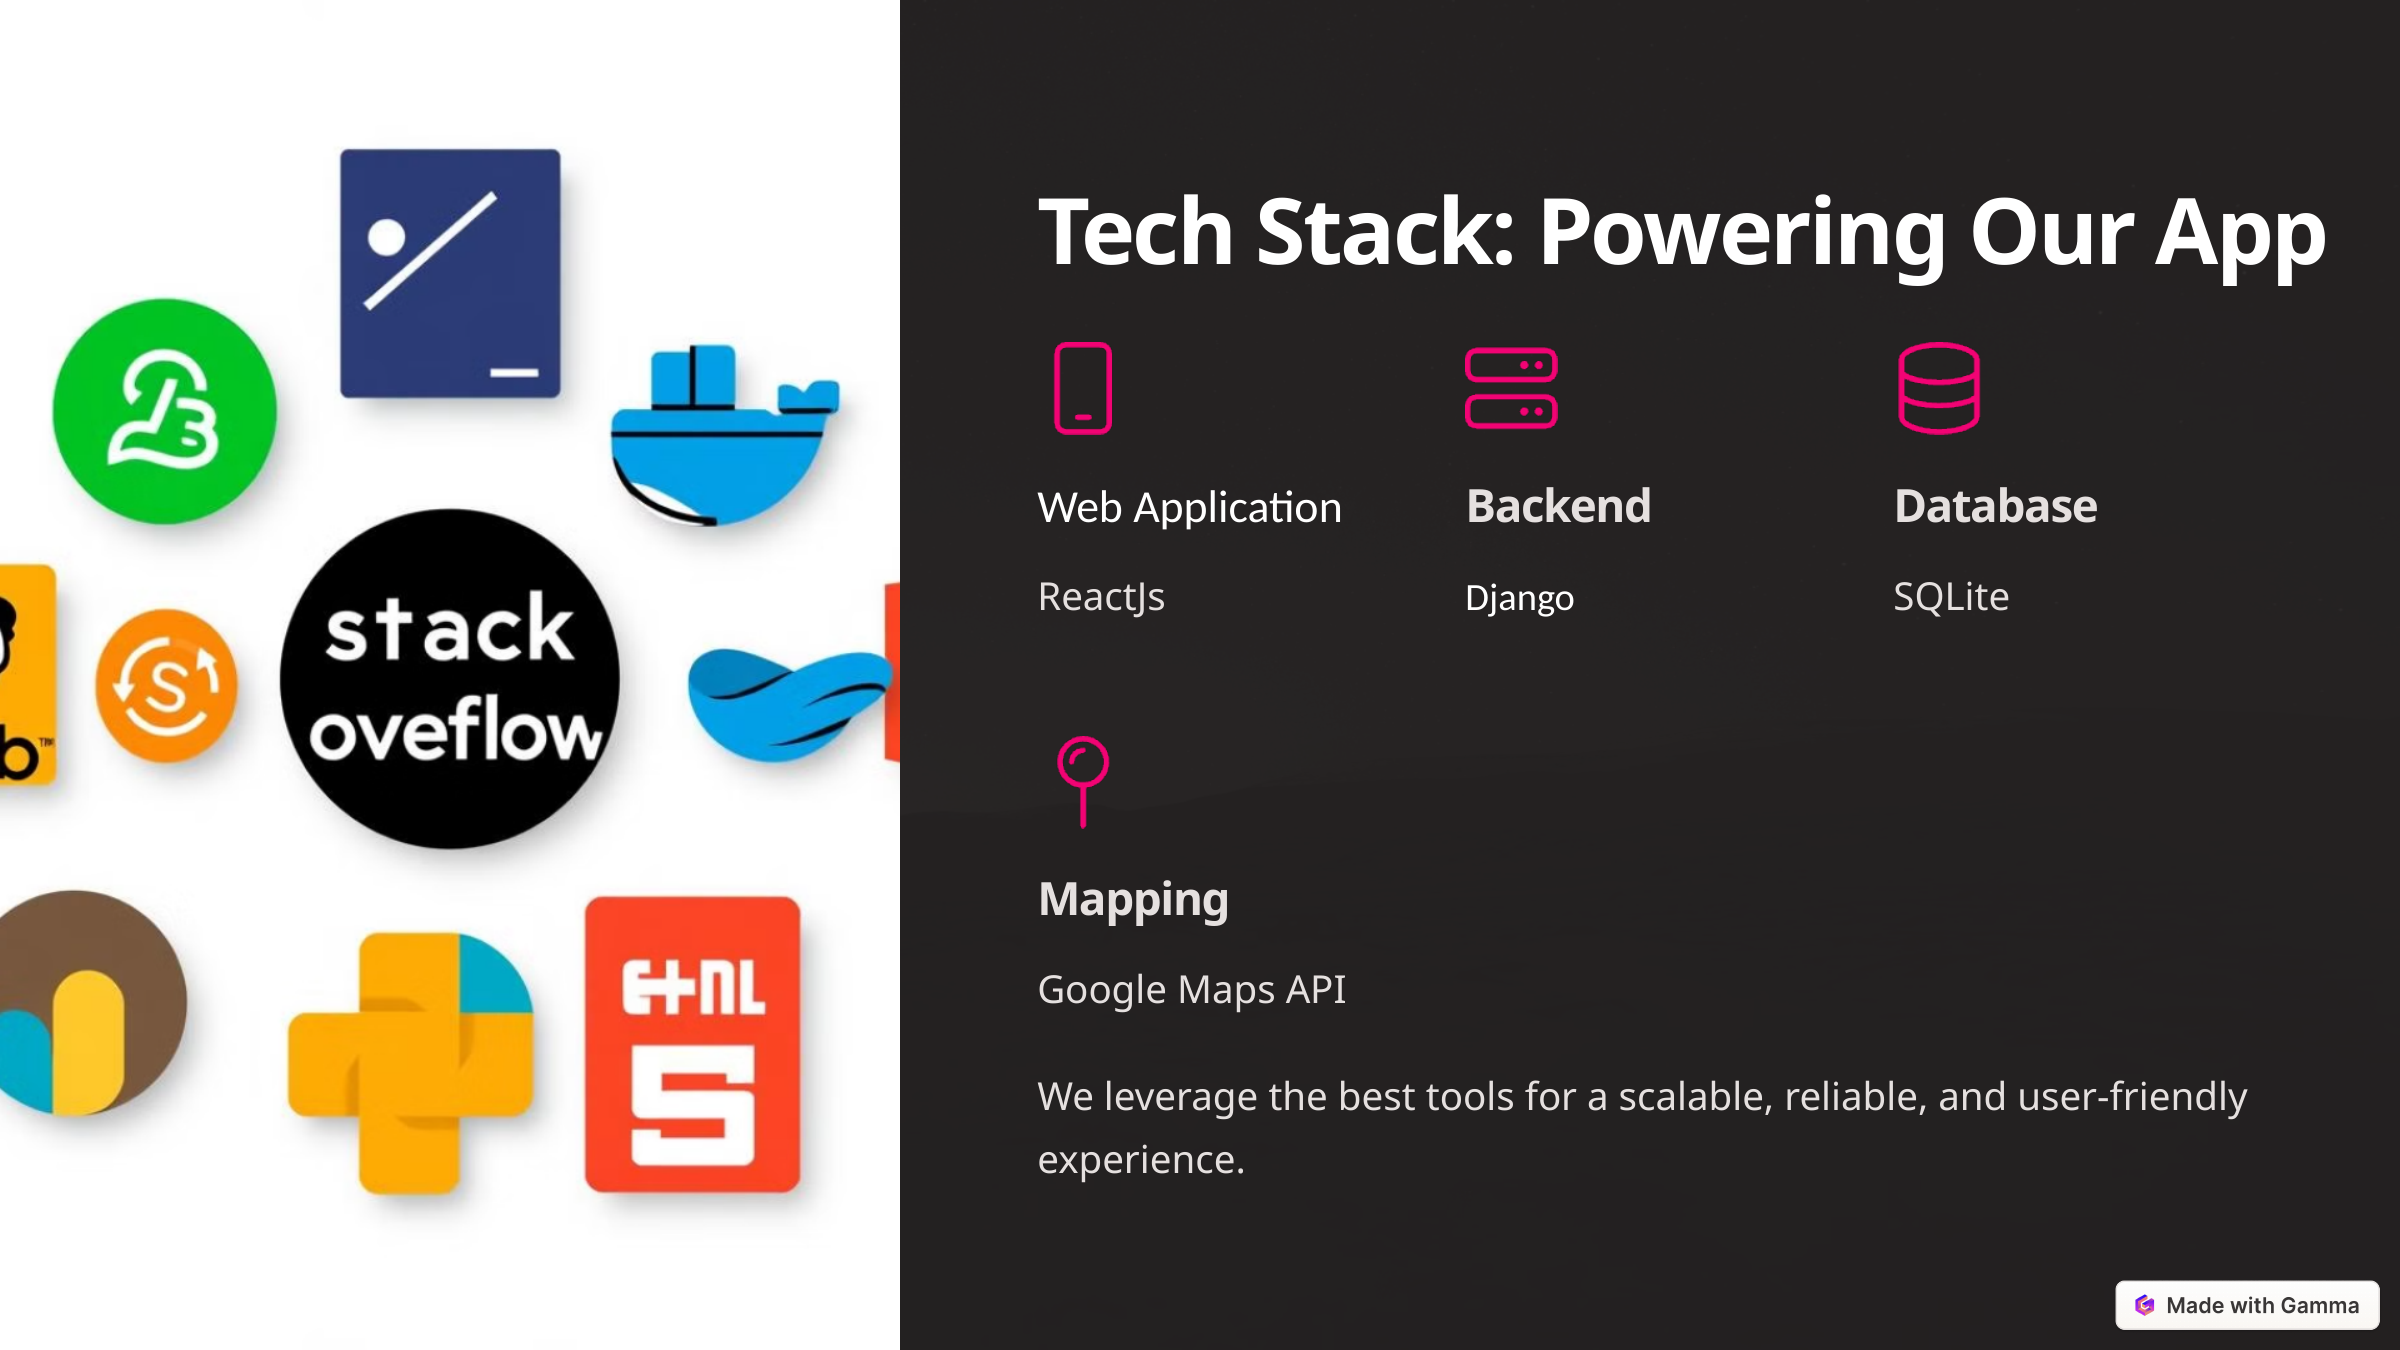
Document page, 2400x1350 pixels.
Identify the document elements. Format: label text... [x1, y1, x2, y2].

picture [0, 0, 900, 1350]
text_box Web Application [1037, 474, 1407, 532]
text_box ReactJs [1037, 555, 1407, 619]
picture [1465, 342, 1558, 435]
text_box Django [1465, 555, 1835, 619]
picture [1037, 736, 1130, 829]
text_box Tech Stack: Powering Our App [1037, 168, 2256, 284]
text_box Mapping [1037, 867, 1407, 926]
picture [1893, 342, 1986, 435]
text_box We leverage the best tools for a scalable, reliable, and user-friendly experience. [1037, 1055, 2263, 1182]
text_box Google Maps API [1037, 948, 1407, 1012]
text_box SQLite [1893, 555, 2263, 619]
text_box Database [1893, 474, 2263, 532]
picture [2106, 1271, 2389, 1339]
picture [1037, 342, 1130, 435]
text_box Backend [1465, 474, 1835, 532]
